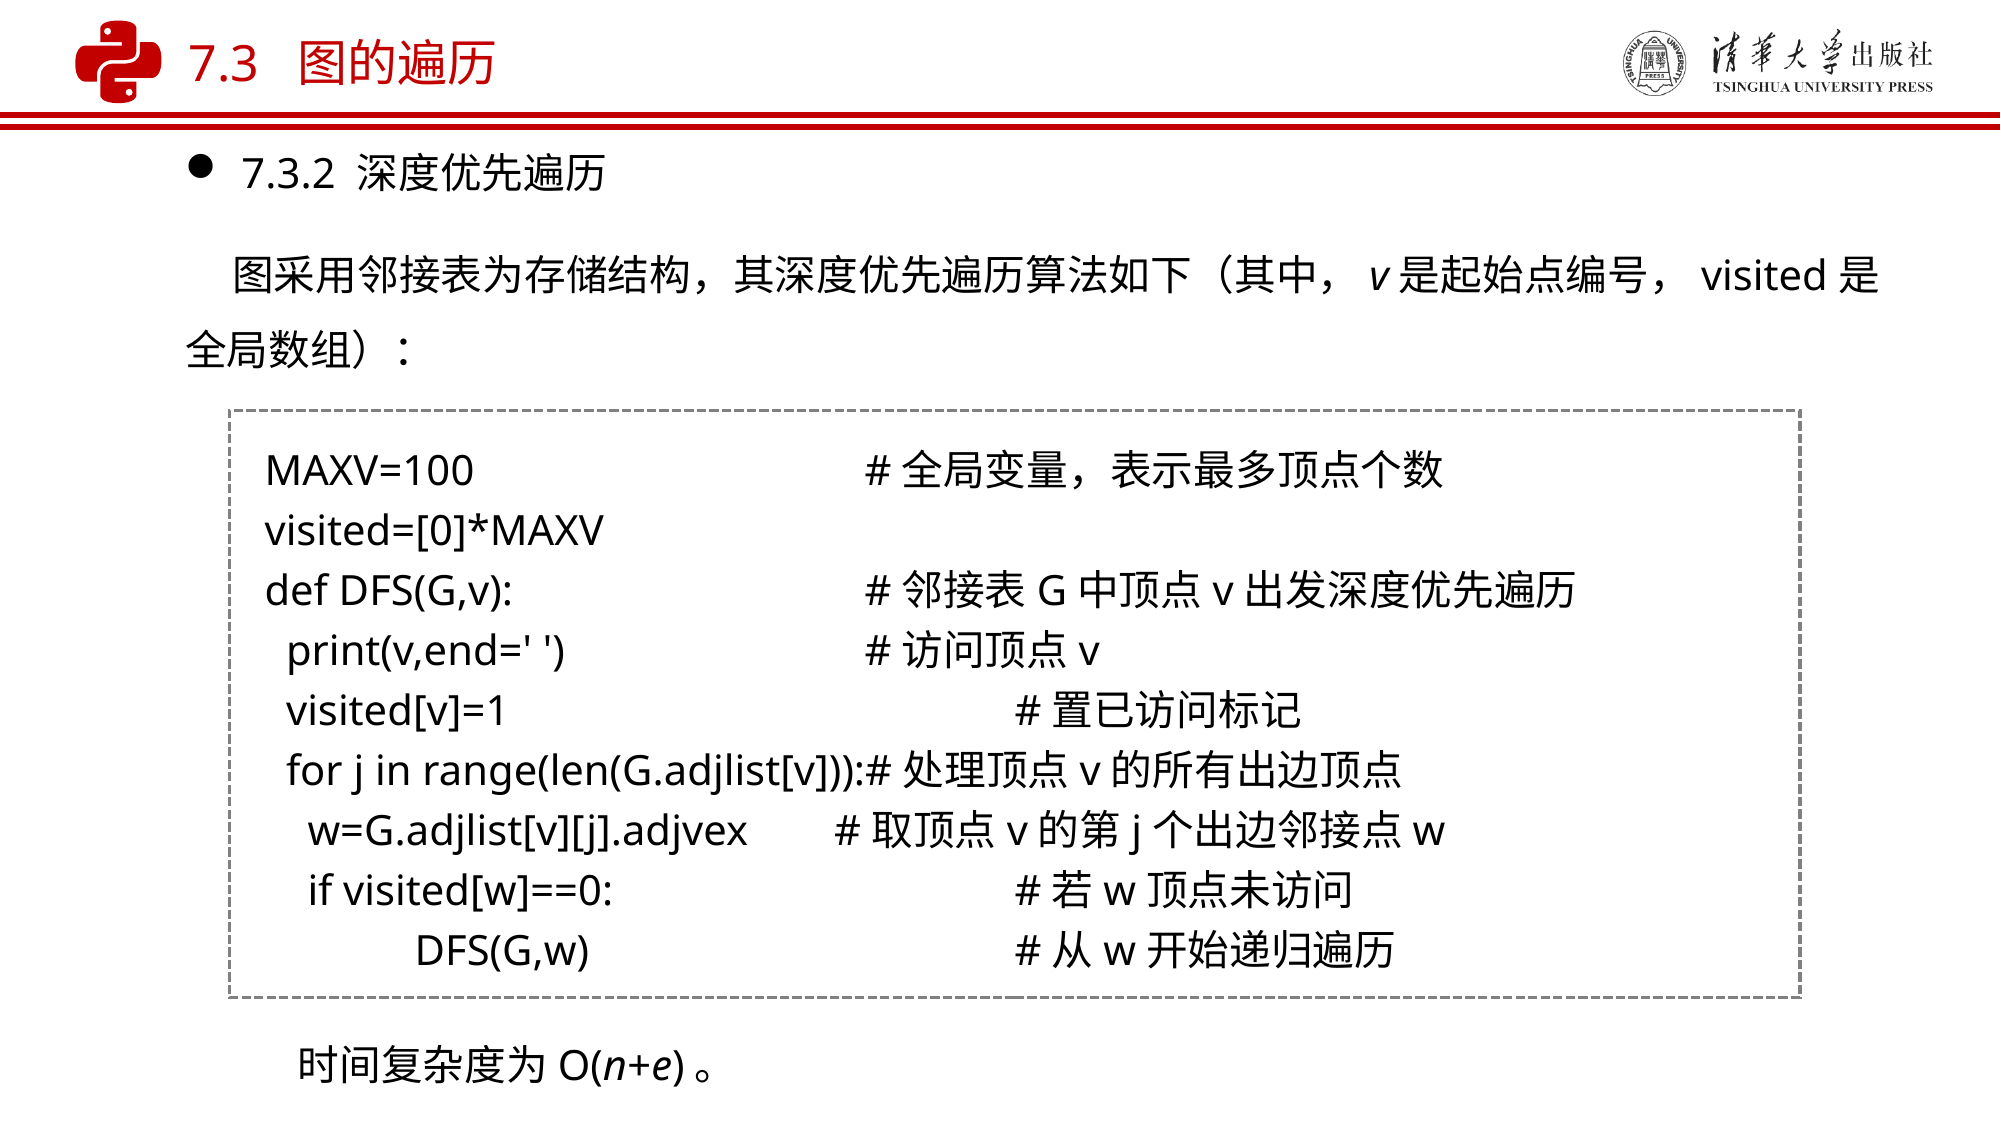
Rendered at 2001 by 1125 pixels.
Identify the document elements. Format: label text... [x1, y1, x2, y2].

text_box 图采用邻接表为存储结构，其深度优先遍历算法如下（其中，v是起始点编号，visited是全局数组）： [170, 216, 1927, 382]
text_box 7.3.2 深度优先遍历 [170, 139, 966, 204]
text_box MAXV=100 #全局变量，表示最多顶点个数 visited=[0]*MAXV def DFS(G,v): #邻接表G中顶点v出发深度优先遍历 print(v,end=' ') #访问顶点v visited[v]=1 #置已访问标记 for j in range(len(G.adjlist[v])):#处理顶点v的所有出边顶点 w=G.adjlist[v][j].adjvex #取顶点v的第j个出边邻接点w if visited[w]==0: #若w顶点未访问 DFS(G,w) #从w开始递归遍历 [228, 409, 1801, 999]
text_box 时间复杂度为O(n+e)。 [282, 1031, 752, 1096]
text_box 7.3 图的遍历 [173, 24, 512, 99]
